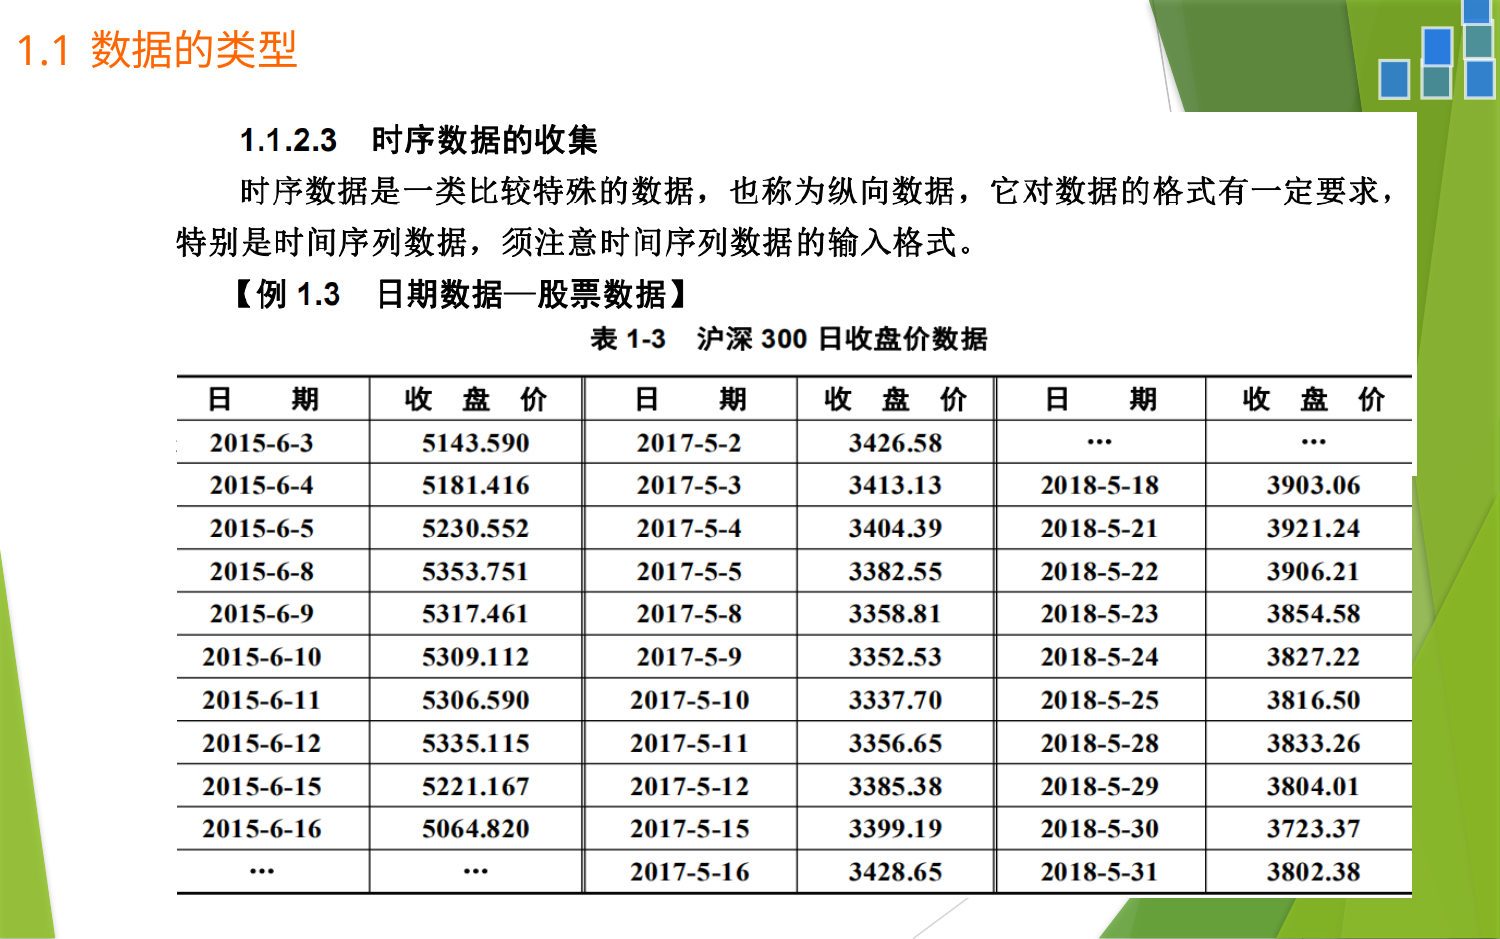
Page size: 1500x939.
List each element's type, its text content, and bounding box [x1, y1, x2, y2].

title 1.1 数据的类型 [0, 16, 618, 82]
picture [171, 112, 1417, 898]
